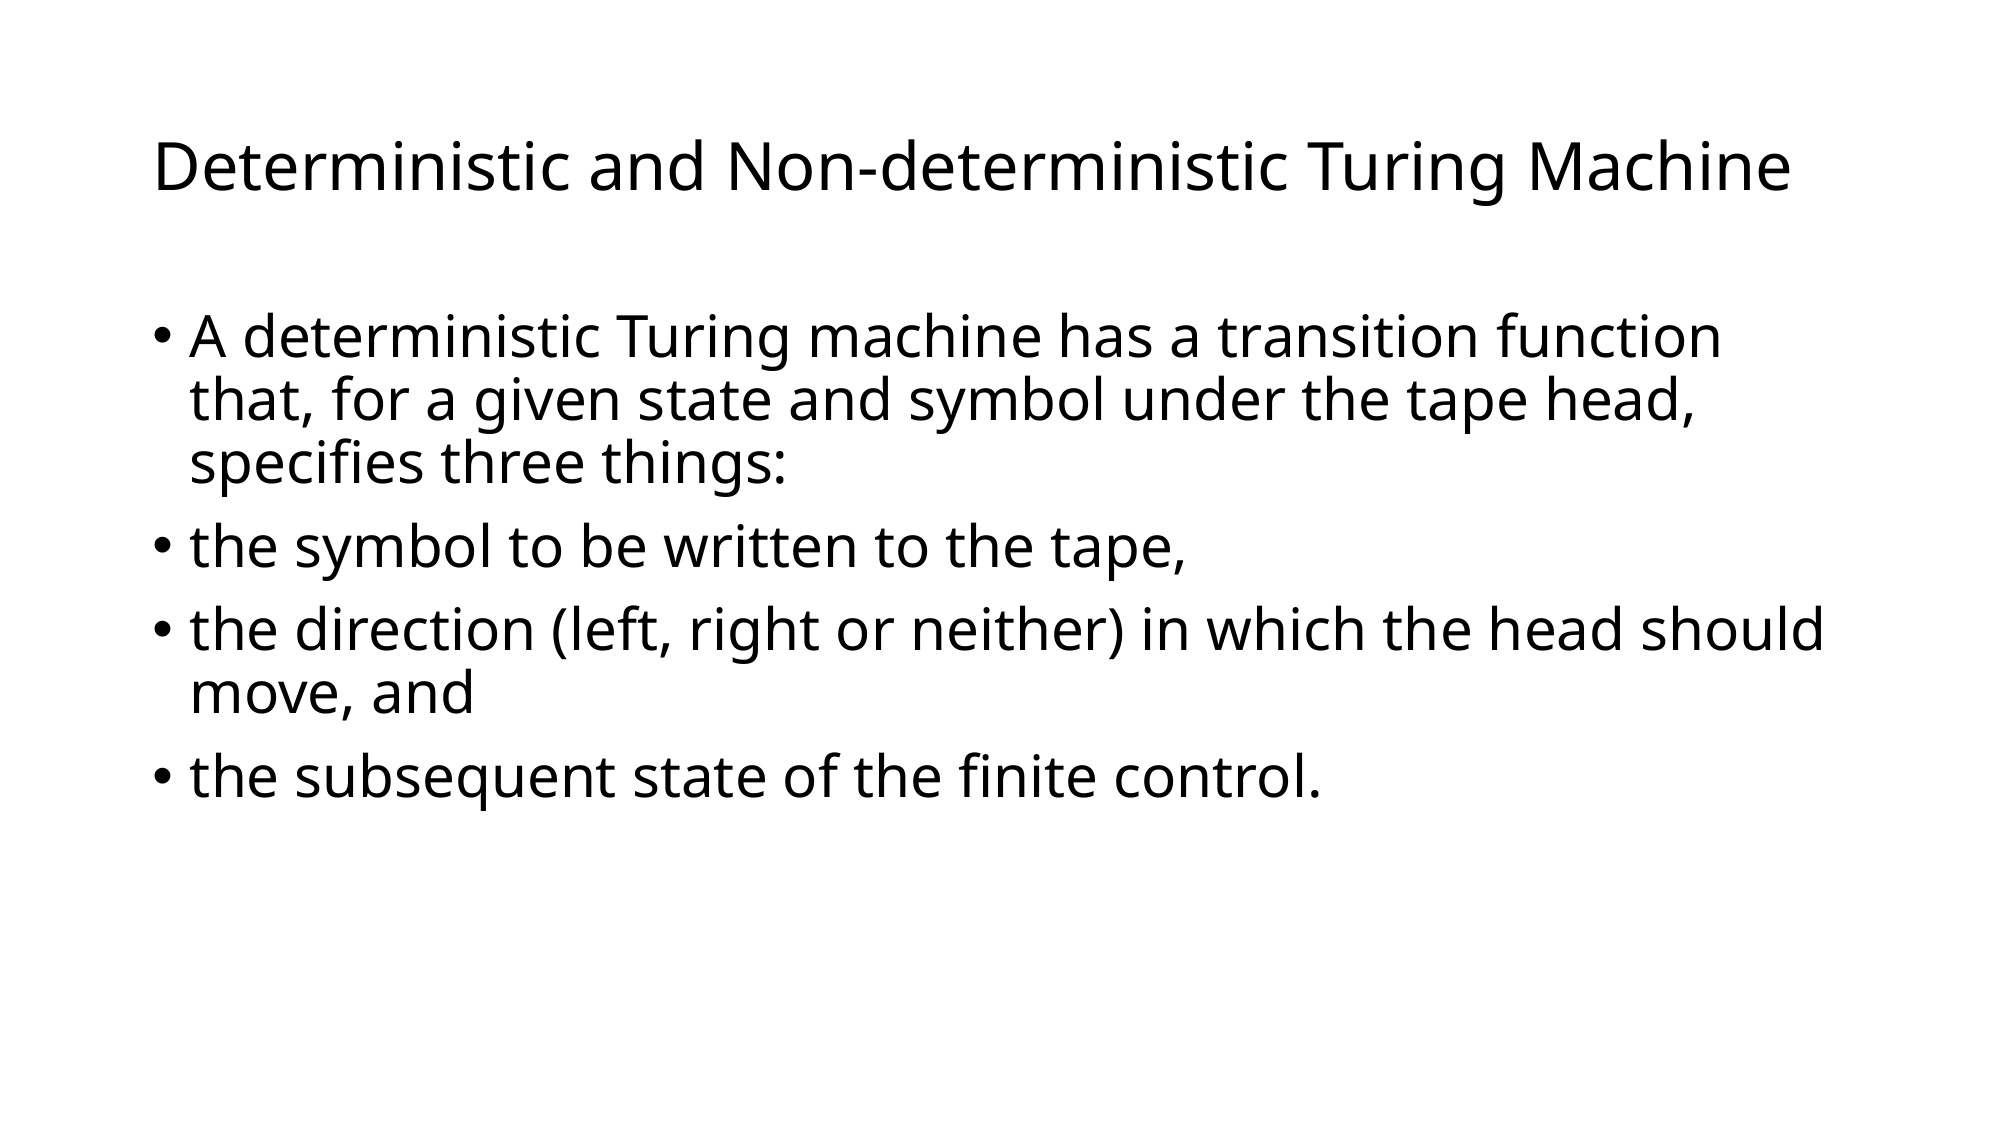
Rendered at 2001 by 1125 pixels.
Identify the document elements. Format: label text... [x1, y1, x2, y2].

list A deterministic Turing machine has a transition function that, for a given state and symbol under the tape head, specifies three things: the symbol to be written to the tape, the direction (left, right or neither) in which the head should move, and the subsequent state of the finite control. [137, 299, 1863, 1014]
title Deterministic and Non-deterministic Turing Machine [137, 59, 1863, 278]
